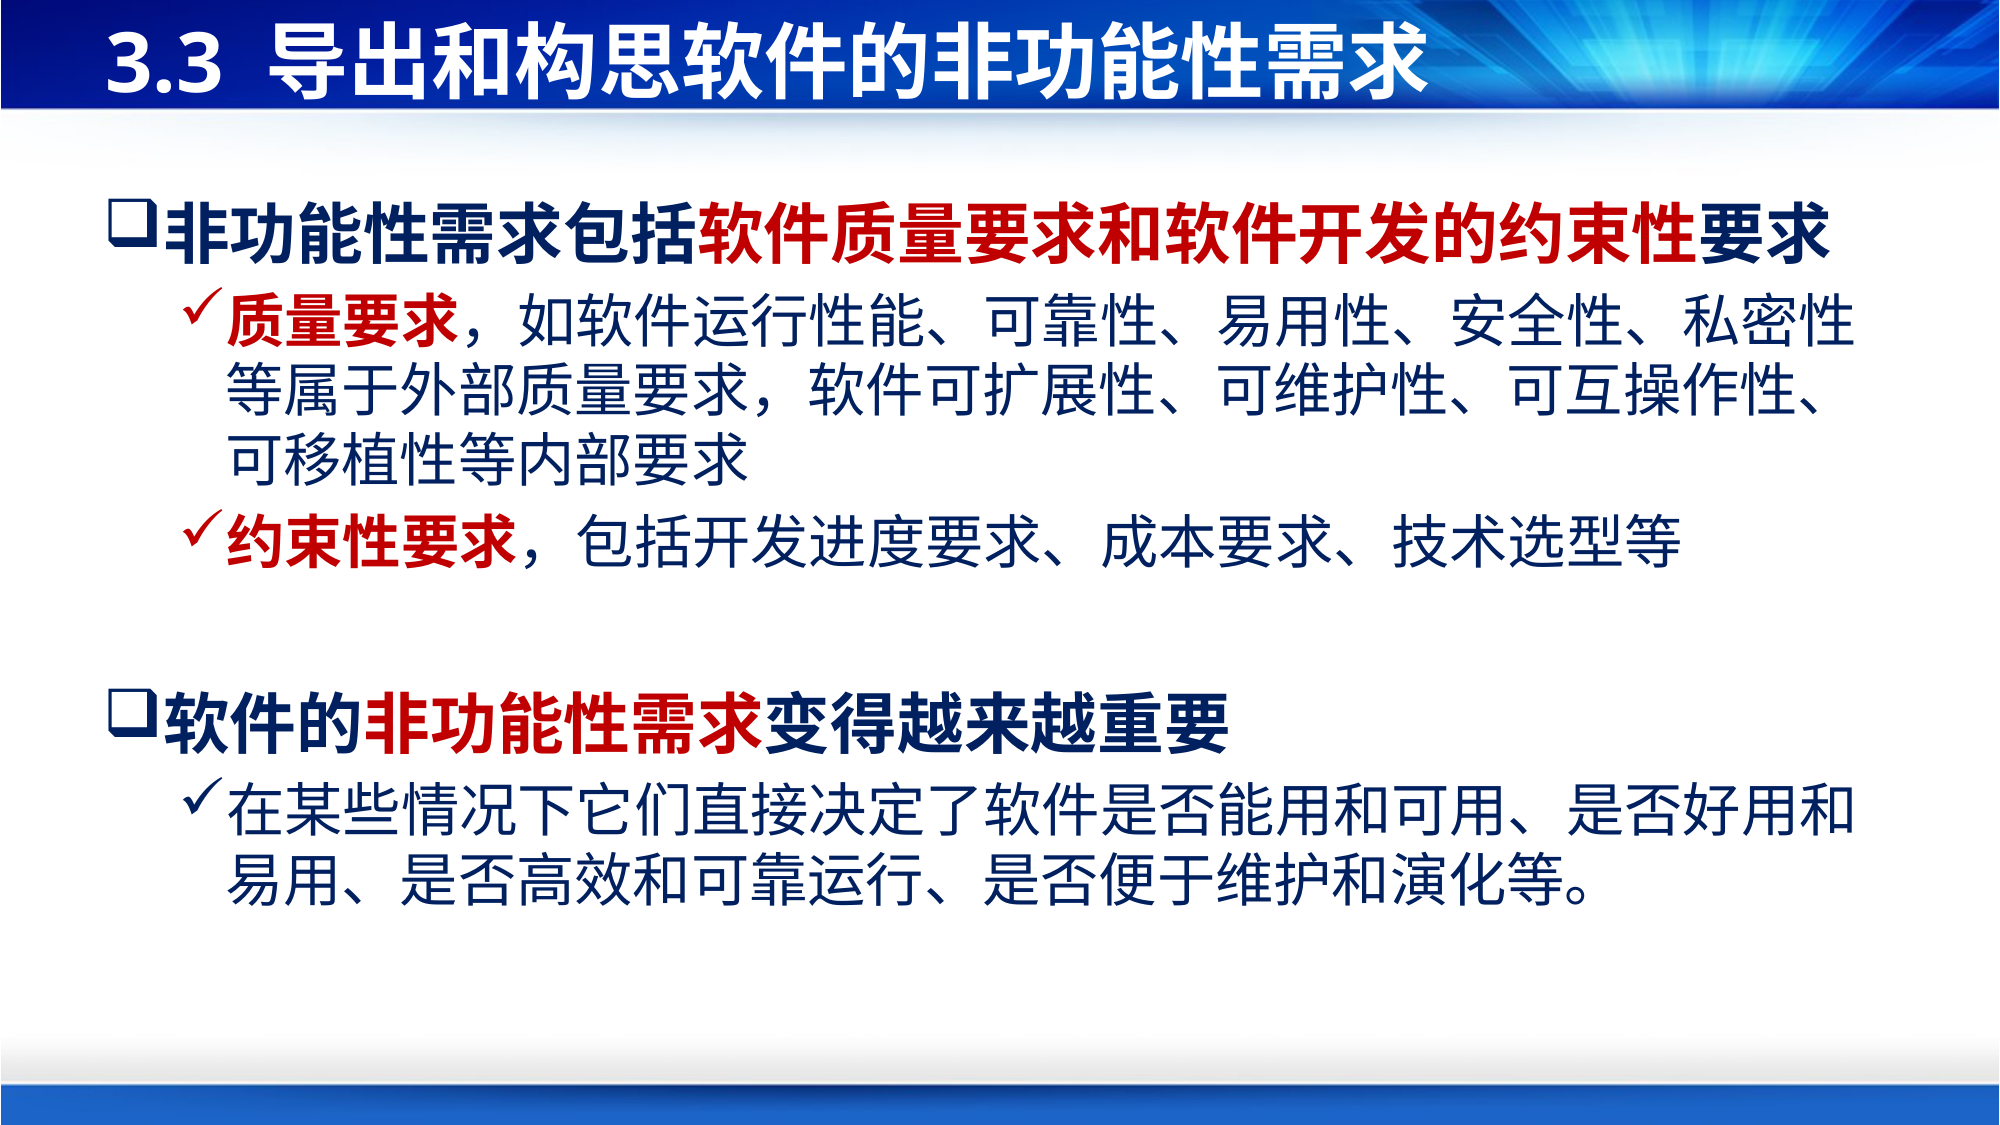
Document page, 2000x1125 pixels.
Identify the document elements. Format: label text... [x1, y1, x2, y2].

title 3.3 导出和构思软件的非功能性需求 [90, 1, 1880, 118]
picture [1, 0, 1999, 1125]
list 非功能性需求包括软件质量要求和软件开发的约束性要求 质量要求，如软件运行性能、可靠性、易用性、安全性、私密性等属于外部质量要求，软件可扩展性、可维护性、可互操作性、可移植性等内部要求 约束性要求，包括开发进度要求、成本要求、技术选型等 软件的非功能性需求变得越来越重要 在某些情况下它们直接决定了软件是否能用和可用、是否好用和易用、是否高效和可靠运行、是否便于维护和演化等。 [88, 184, 1880, 1012]
